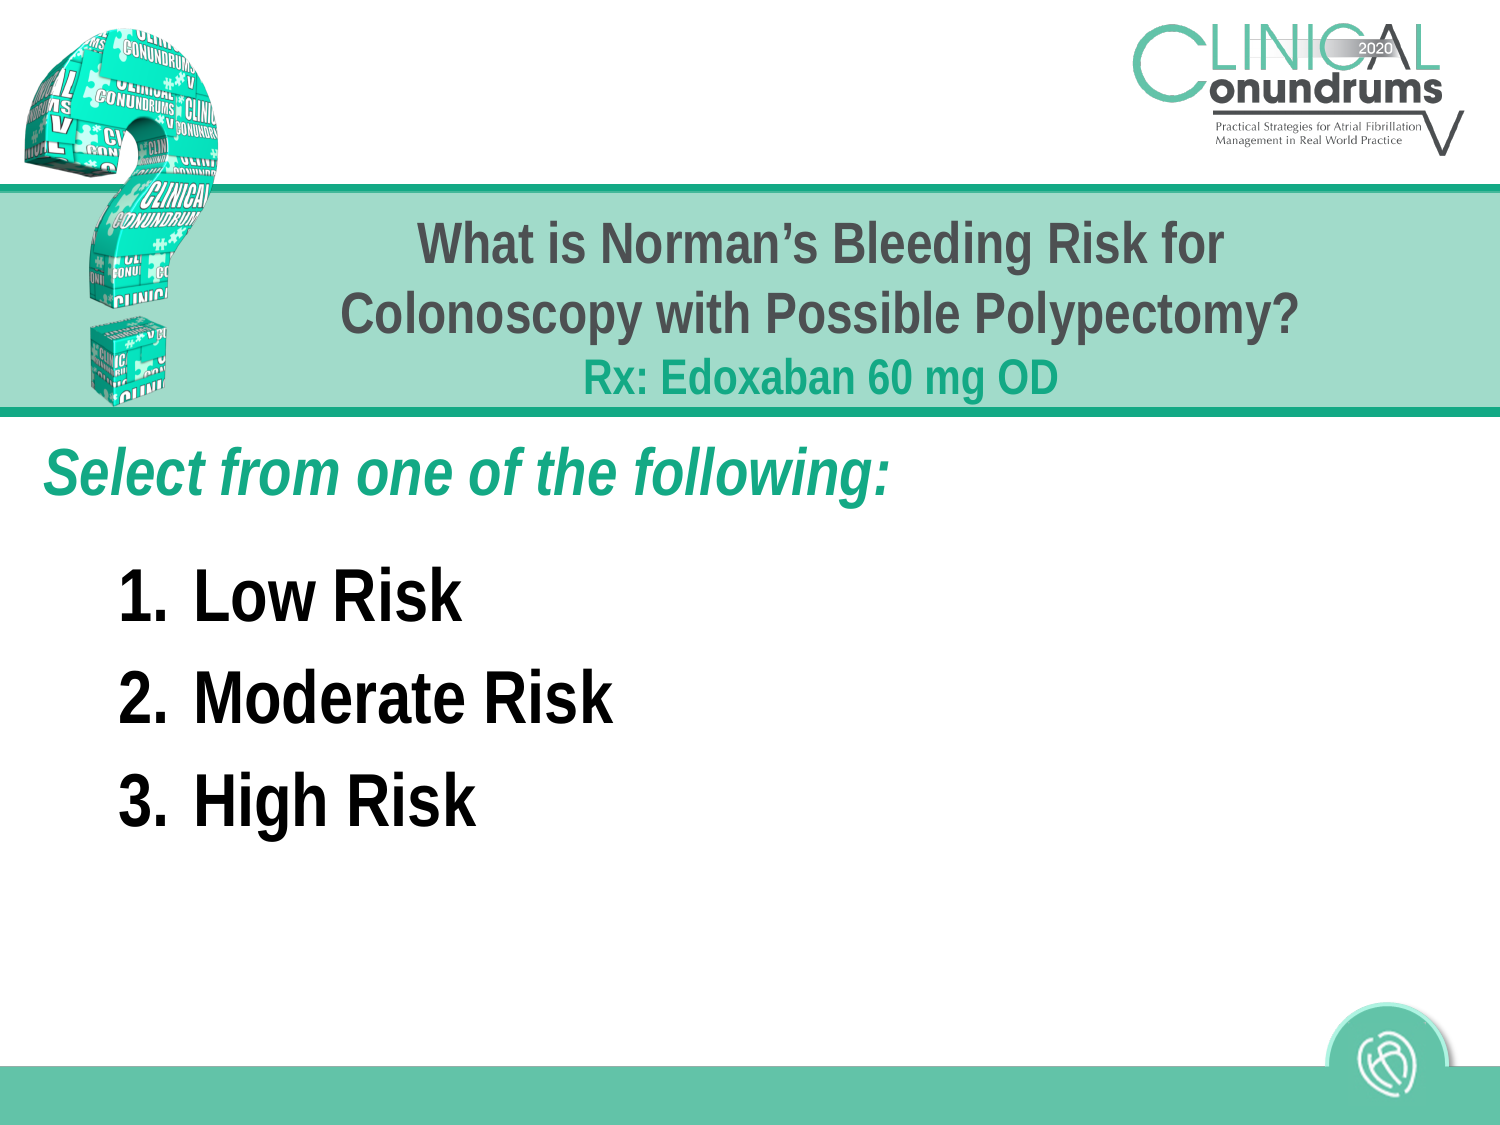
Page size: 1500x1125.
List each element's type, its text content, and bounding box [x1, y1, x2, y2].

picture [1128, 14, 1466, 165]
picture [0, 998, 1500, 1125]
text_box [750, 193, 1500, 407]
text_box [445, 178, 750, 187]
text_box What is Norman’s Bleeding Risk for Colonoscopy with Possible Polypectomy? Rx: Edoxaban 60 mg OD [233, 197, 1460, 407]
text_box Select from one of the following: Low Risk Moderate Risk High Risk [28, 421, 1490, 997]
picture [0, 17, 230, 535]
